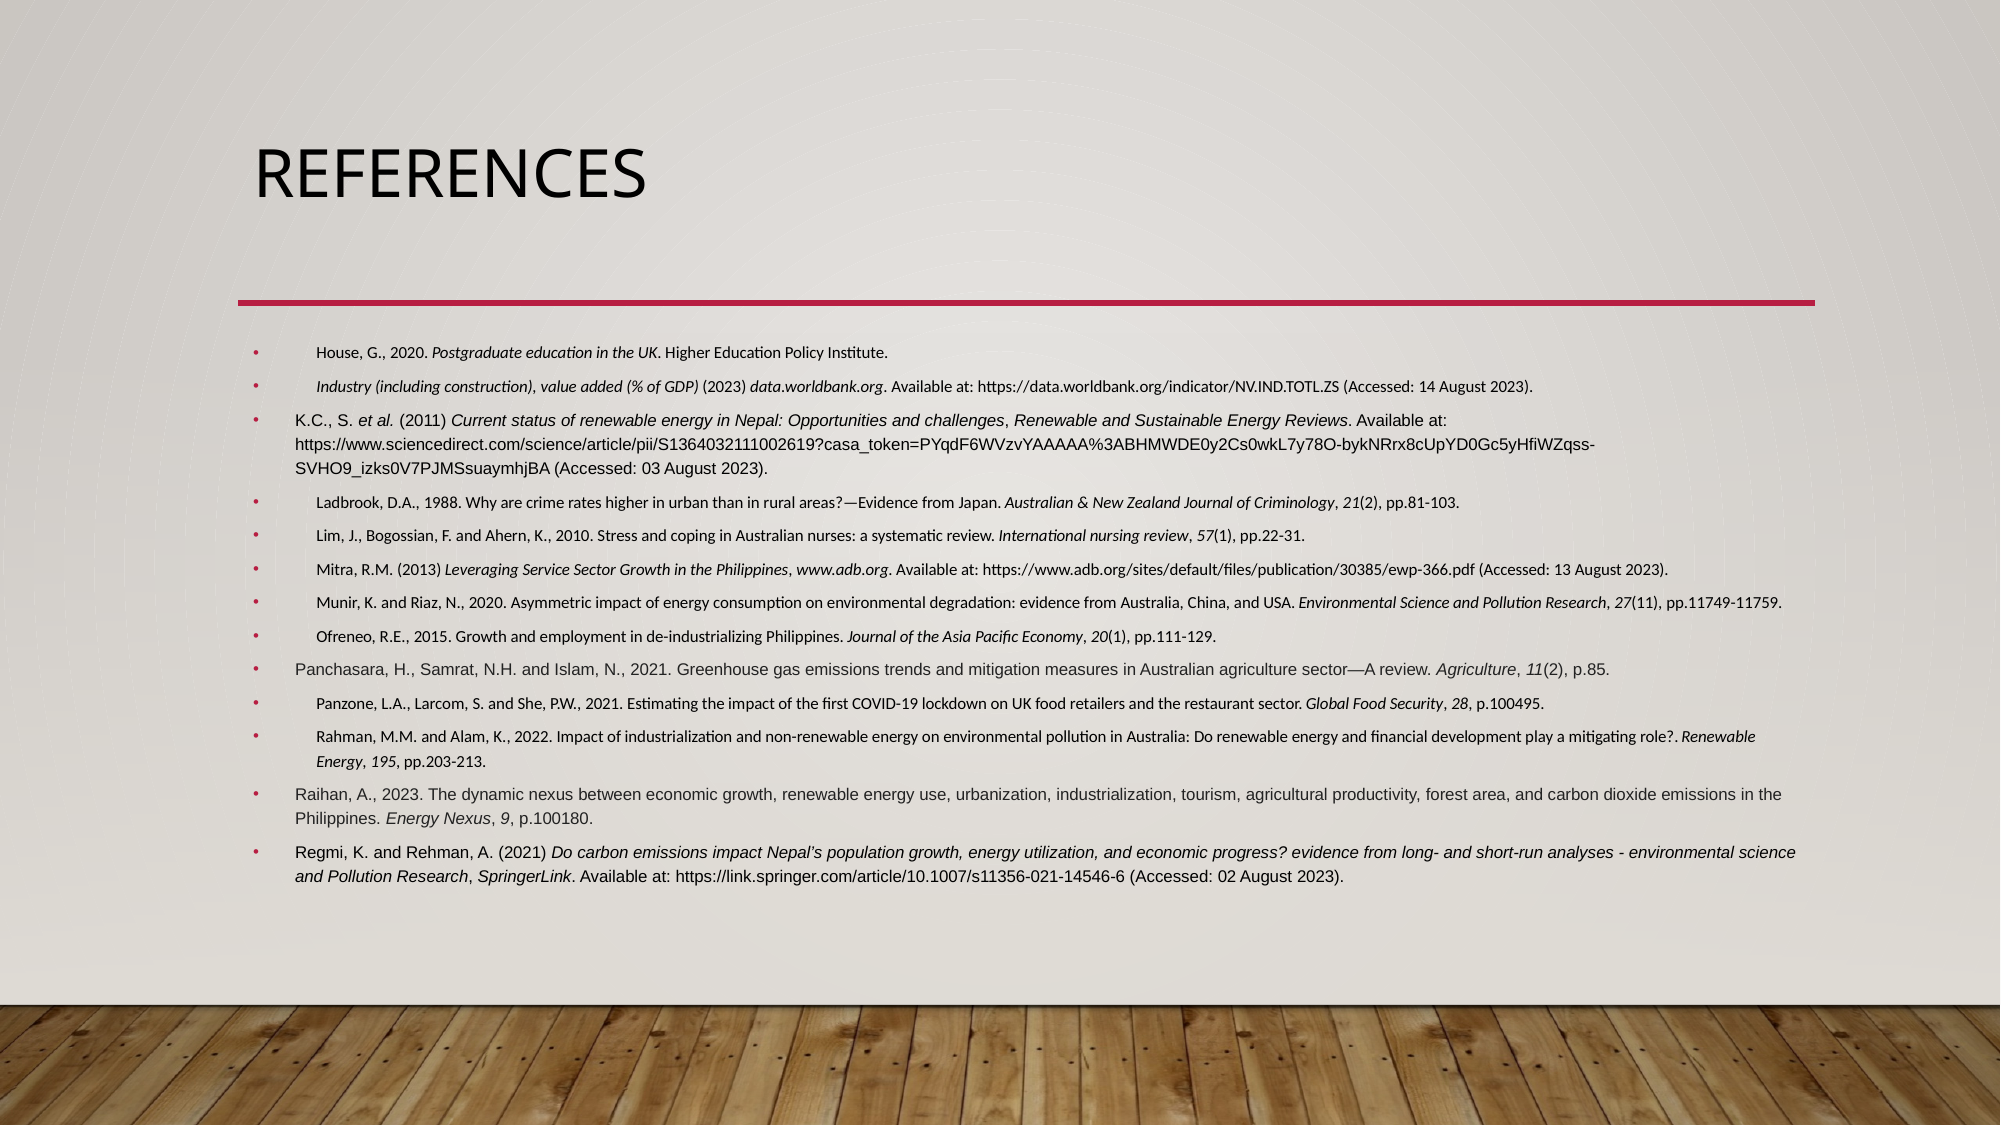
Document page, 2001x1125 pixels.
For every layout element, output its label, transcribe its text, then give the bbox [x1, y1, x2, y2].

picture [0, 1005, 2000, 1125]
title references [238, 131, 1814, 305]
list House, G., 2020. Postgraduate education in the UK. Higher Education Policy Institute. Industry (including construction), value added (% of GDP) (2023) data.worldbank.org. Available at: https://data.worldbank.org/indicator/NV.IND.TOTL.ZS (Accessed: 14 August 2023). K.C., S. et al. (2011) Current status of renewable energy in Nepal: Opportunities and challenges, Renewable and Sustainable Energy Reviews. Available at: https://www.sciencedirect.com/science/article/pii/S1364032111002619?casa_token=PYqdF6WVzvYAAAAA%3ABHMWDE0y2Cs0wkL7y78O-bykNRrx8cUpYD0Gc5yHfiWZqss-SVHO9_izks0V7PJMSsuaymhjBA (Accessed: 03 August 2023). Ladbrook, D.A., 1988. Why are crime rates higher in urban than in rural areas?—Evidence from Japan. Australian & New Zealand Journal of Criminology, 21(2), pp.81-103. Lim, J., Bogossian, F. and Ahern, K., 2010. Stress and coping in Australian nurses: a systematic review. International nursing review, 57(1), pp.22-31. Mitra, R.M. (2013) Leveraging Service Sector Growth in the Philippines, www.adb.org. Available at: https://www.adb.org/sites/default/files/publication/30385/ewp-366.pdf (Accessed: 13 August 2023). Munir, K. and Riaz, N., 2020. Asymmetric impact of energy consumption on environmental degradation: evidence from Australia, China, and USA. Environmental Science and Pollution Research, 27(11), pp.11749-11759. Ofreneo, R.E., 2015. Growth and employment in de-industrializing Philippines. Journal of the Asia Pacific Economy, 20(1), pp.111-129. Panchasara, H., Samrat, N.H. and Islam, N., 2021. Greenhouse gas emissions trends and mitigation measures in Australian agriculture sector—A review. Agriculture, 11(2), p.85. Panzone, L.A., Larcom, S. and She, P.W., 2021. Estimating the impact of the first COVID-19 lockdown on UK food retailers and the restaurant sector. Global Food Security, 28, p.100495. Rahman, M.M. and Alam, K., 2022. Impact of industrialization and non-renewable energy on environmental pollution in Australia: Do renewable energy and financial development play a mitigating role?. Renewable Energy, 195, pp.203-213. Raihan, A., 2023. The dynamic nexus between economic growth, renewable energy use, urbanization, industrialization, tourism, agricultural productivity, forest area, and carbon dioxide emissions in the Philippines. Energy Nexus, 9, p.100180. Regmi, K. and Rehman, A. (2021) Do carbon emissions impact Nepal’s population growth, energy utilization, and economic progress? evidence from long- and short-run analyses - environmental science and Pollution Research, SpringerLink. Available at: https://link.springer.com/article/10.1007/s11356-021-14546-6 (Accessed: 02 August 2023). [238, 330, 1814, 897]
